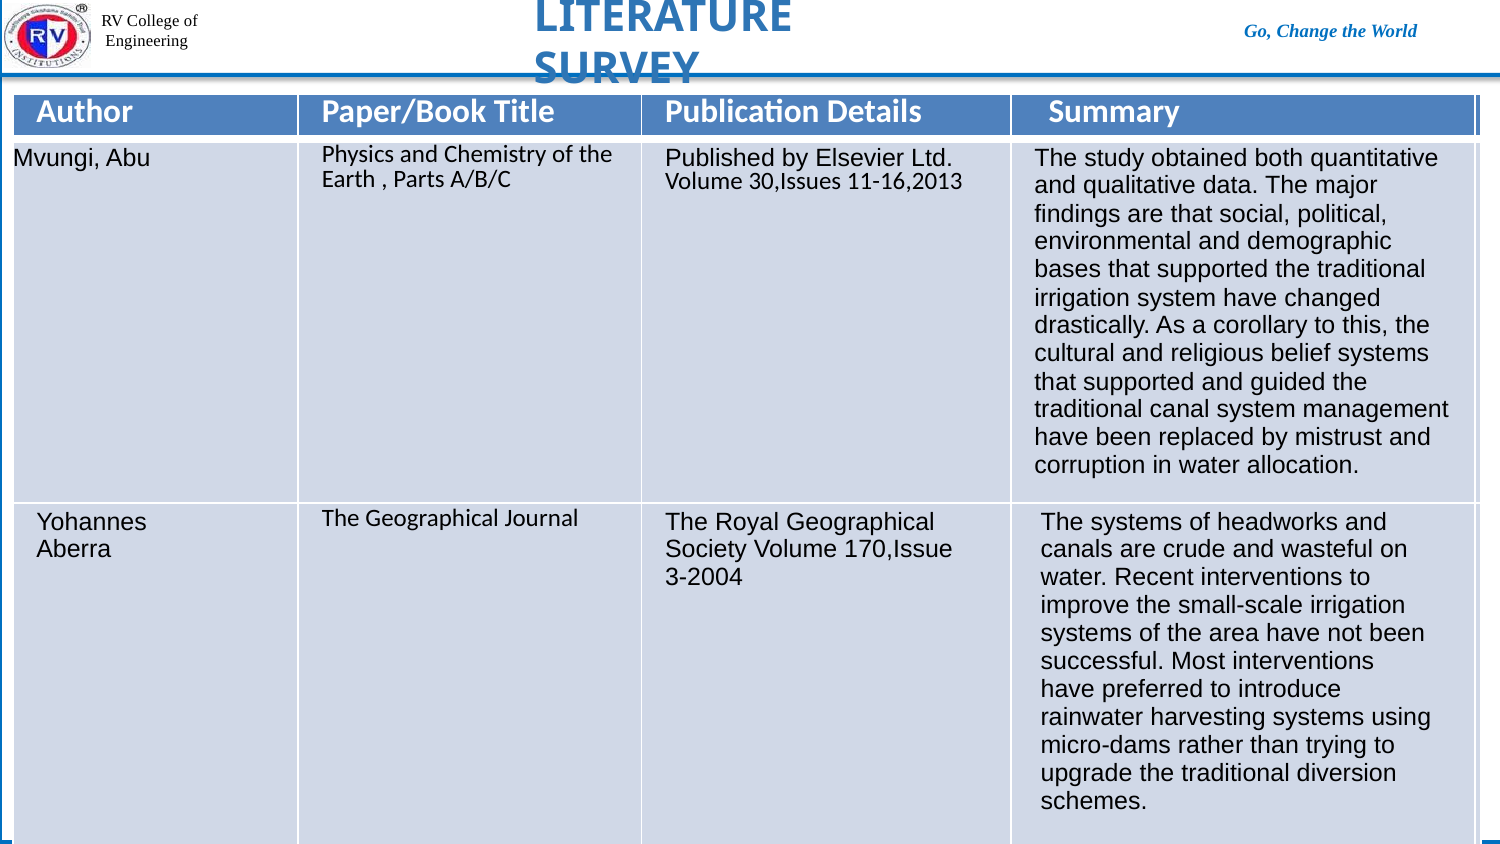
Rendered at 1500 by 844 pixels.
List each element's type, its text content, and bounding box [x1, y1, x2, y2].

table_cell Yohannes Aberra [14, 504, 297, 844]
table_header Paper/Book Title [299, 95, 641, 135]
table_cell The Geographical Journal [299, 504, 641, 844]
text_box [0, 2, 1500, 88]
table_cell [1476, 504, 1480, 844]
table_cell The study obtained both quantitative and qualitative data. The major findings are that social, political, environmental and demographic bases that supported the traditional irrigation system have changed drastically. As a corollary to this, the cultural and religious belief systems that supported and guided the traditional canal system management have been replaced by mistrust and corruption in water allocation. [1012, 143, 1474, 502]
table_header Author [14, 95, 297, 135]
table_cell The Royal Geographical Society Volume 170,Issue 3-2004 [642, 504, 1010, 844]
table_cell Mvungi, Abu [14, 143, 297, 502]
table_cell The systems of headworks and canals are crude and wasteful on water. Recent interventions to improve the small-scale irrigation systems of the area have not been successful. Most interventions have preferred to introduce rainwater harvesting systems using micro-dams rather than trying to upgrade the traditional diversion schemes. [1012, 504, 1474, 844]
table_cell Physics and Chemistry of the Earth , Parts A/B/C [299, 143, 641, 502]
table_header Publication Details [642, 95, 1010, 135]
table_header Summary [1012, 95, 1474, 135]
table_cell [1476, 143, 1480, 502]
table_cell Published by Elsevier Ltd. Volume 30,Issues 11-16,2013 [642, 143, 1010, 502]
table_header [1476, 95, 1480, 135]
